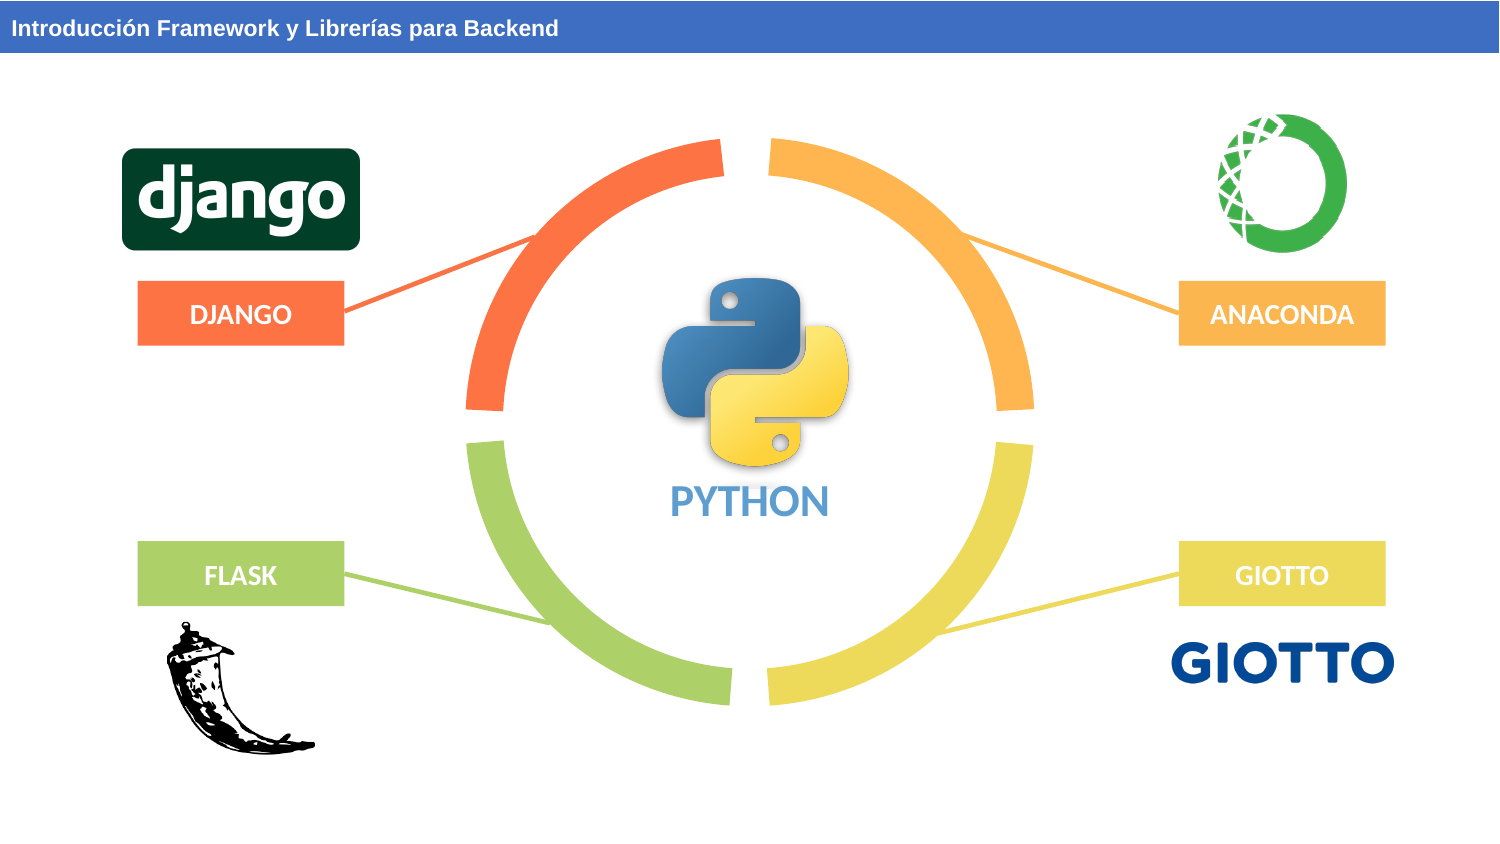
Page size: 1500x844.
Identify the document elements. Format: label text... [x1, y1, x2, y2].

text_box [758, 430, 1015, 687]
text_box FLASK [137, 541, 345, 607]
text_box PYTHON [652, 455, 848, 541]
text_box DJANGO [137, 283, 345, 346]
text_box GIOTTO [1178, 541, 1386, 607]
text_box Introducción Framework y Librerías para Backend [0, 8, 1500, 47]
text_box [0, 0, 1500, 8]
picture [166, 614, 316, 763]
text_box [954, 231, 1180, 314]
text_box [484, 429, 742, 687]
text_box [344, 236, 536, 312]
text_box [937, 573, 1180, 634]
text_box [0, 47, 1500, 54]
picture [122, 126, 360, 275]
picture [661, 278, 855, 489]
text_box [761, 156, 1016, 417]
text_box [484, 157, 735, 418]
text_box ANACONDA [1178, 280, 1386, 346]
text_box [344, 573, 551, 624]
picture [1170, 622, 1395, 702]
picture [1208, 110, 1357, 259]
